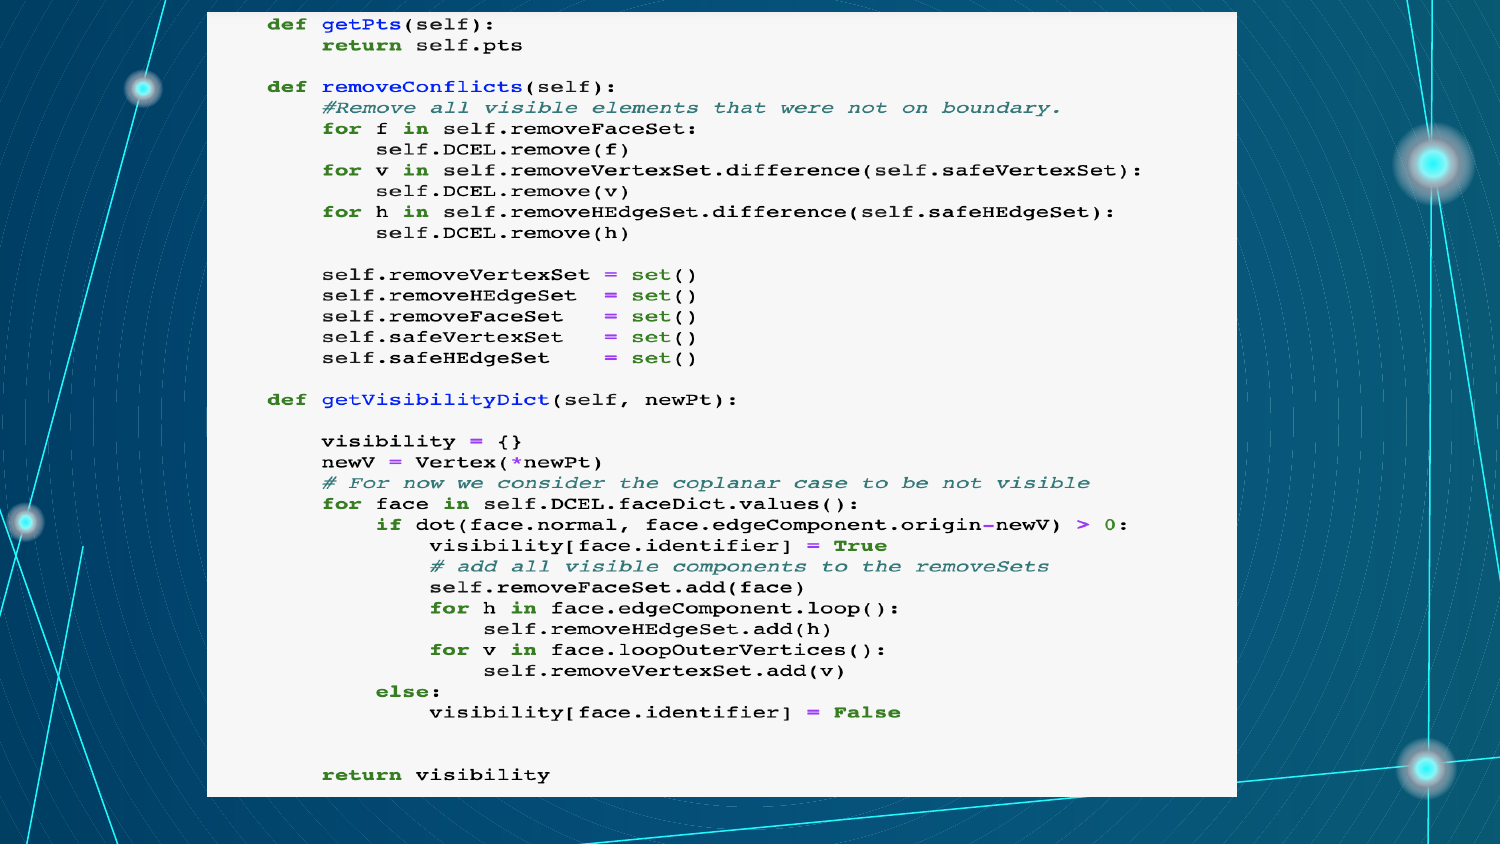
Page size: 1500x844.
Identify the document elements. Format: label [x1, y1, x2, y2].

picture [207, 11, 1237, 797]
